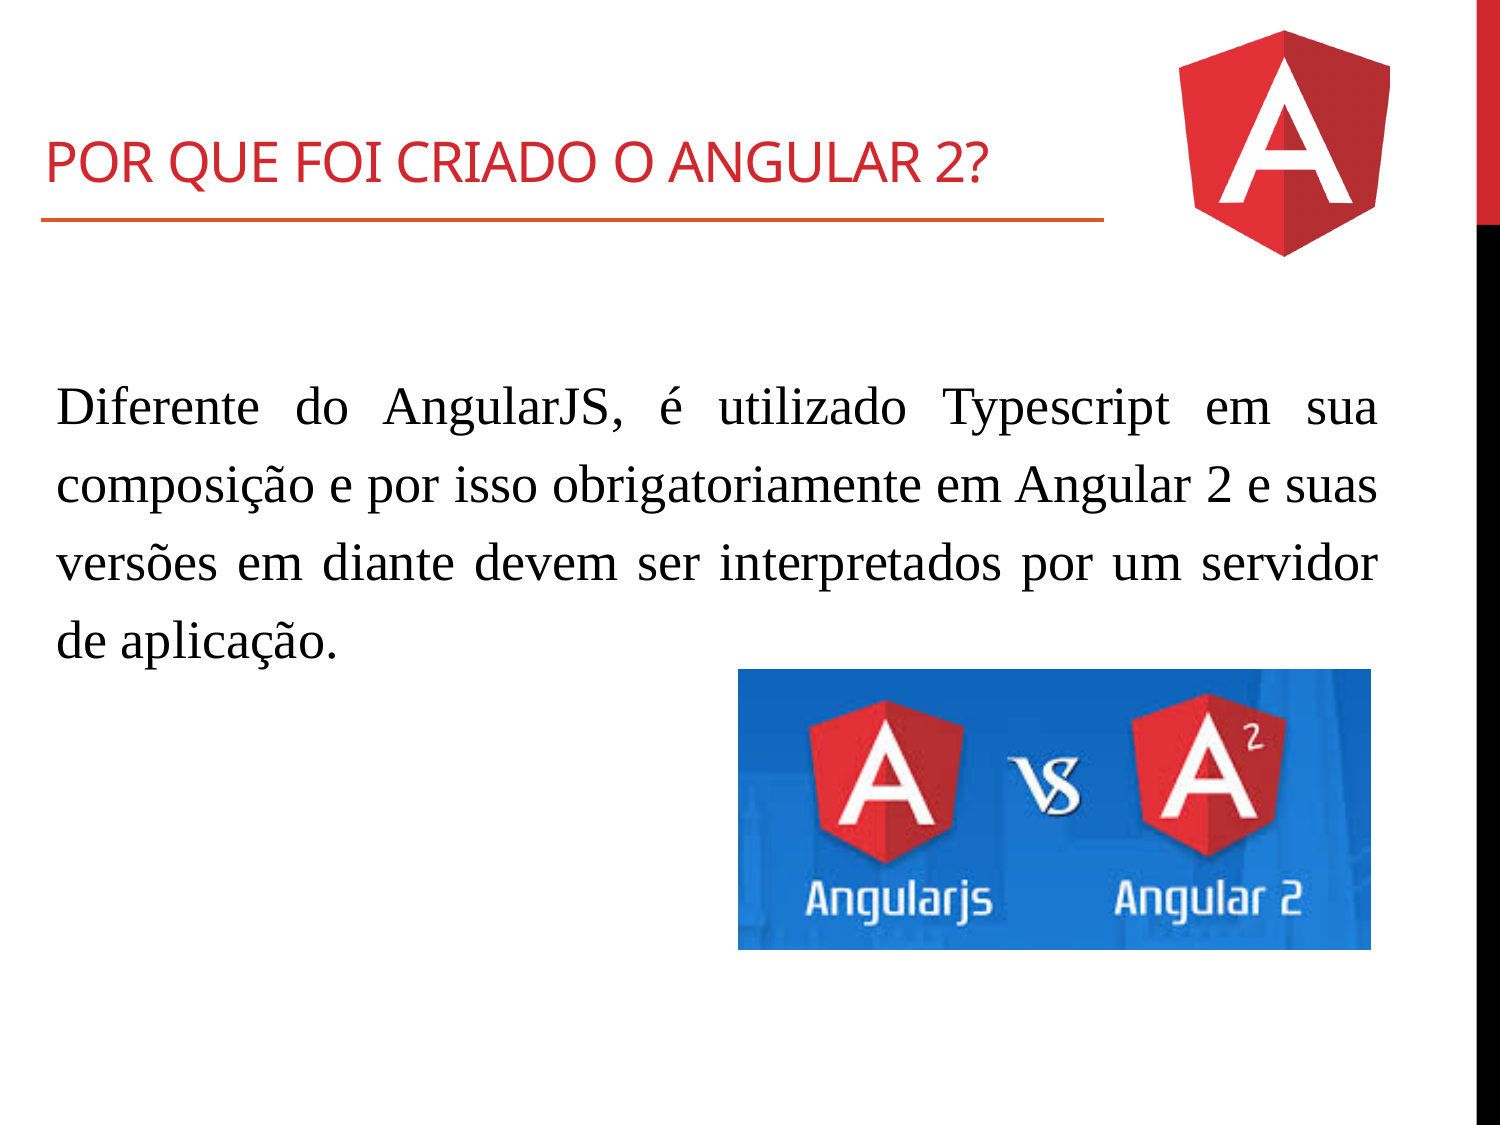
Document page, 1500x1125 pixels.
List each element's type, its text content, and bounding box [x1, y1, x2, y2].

title Por que foi criado o Angular 2? [29, 53, 1172, 202]
picture [737, 668, 1372, 950]
list Diferente do AngularJS, é utilizado Typescript em sua composição e por isso obrigatoriamente em Angular 2 e suas versões em diante devem ser interpretados por um servidor de aplicação. [41, 349, 1396, 1000]
picture [1173, 25, 1391, 262]
